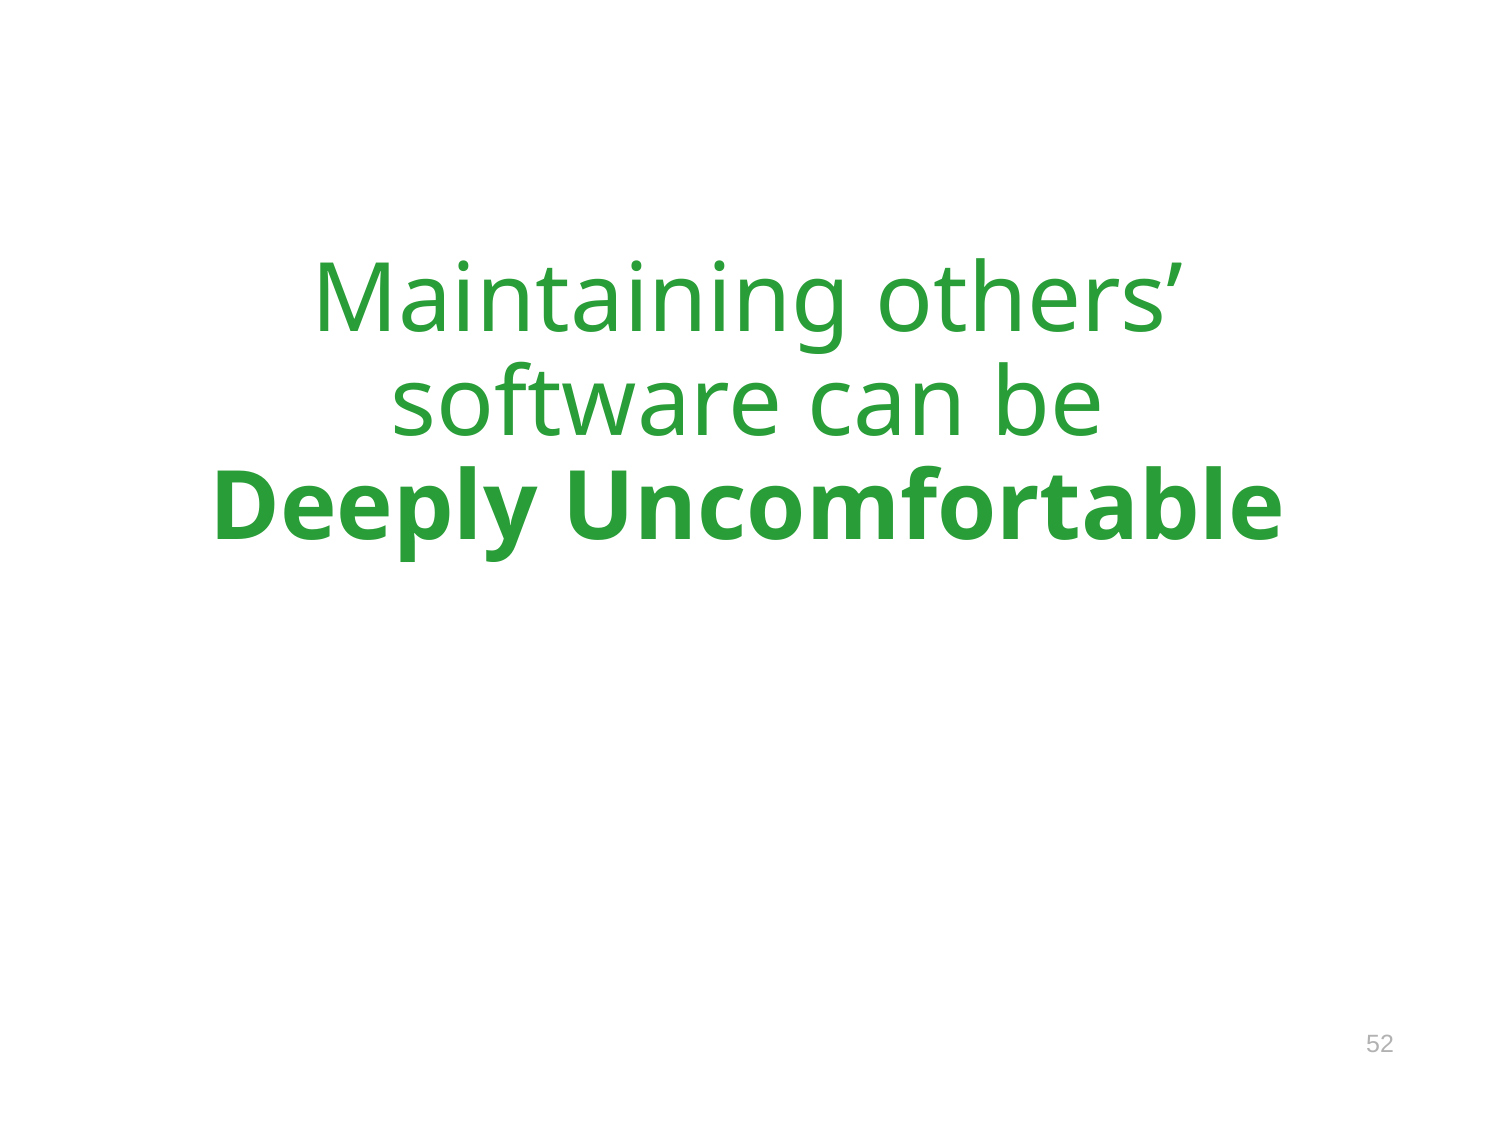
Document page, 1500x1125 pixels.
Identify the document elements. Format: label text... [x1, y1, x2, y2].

footer 52 [934, 1012, 1410, 1073]
title Maintaining others’ software can be Deeply Uncomfortable [148, 92, 1348, 713]
